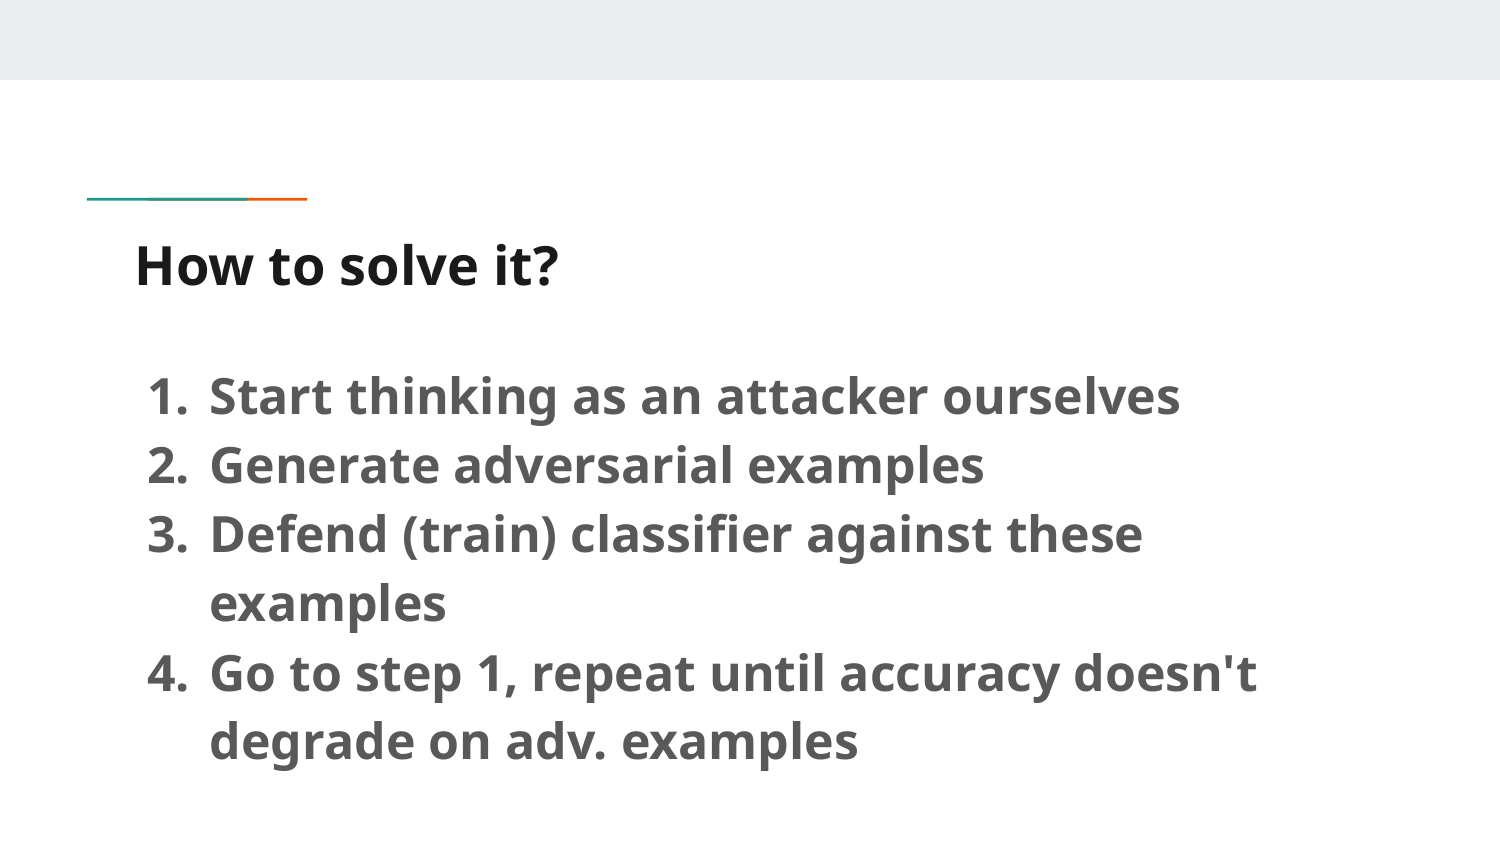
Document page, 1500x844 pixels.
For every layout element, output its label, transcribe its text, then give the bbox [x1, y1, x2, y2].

list Start thinking as an attacker ourselves Generate adversarial examples Defend (train) classifier against these examples Go to step 1, repeat until accuracy doesn't degrade on adv. examples [119, 341, 1381, 712]
title How to solve it? [119, 216, 1381, 305]
